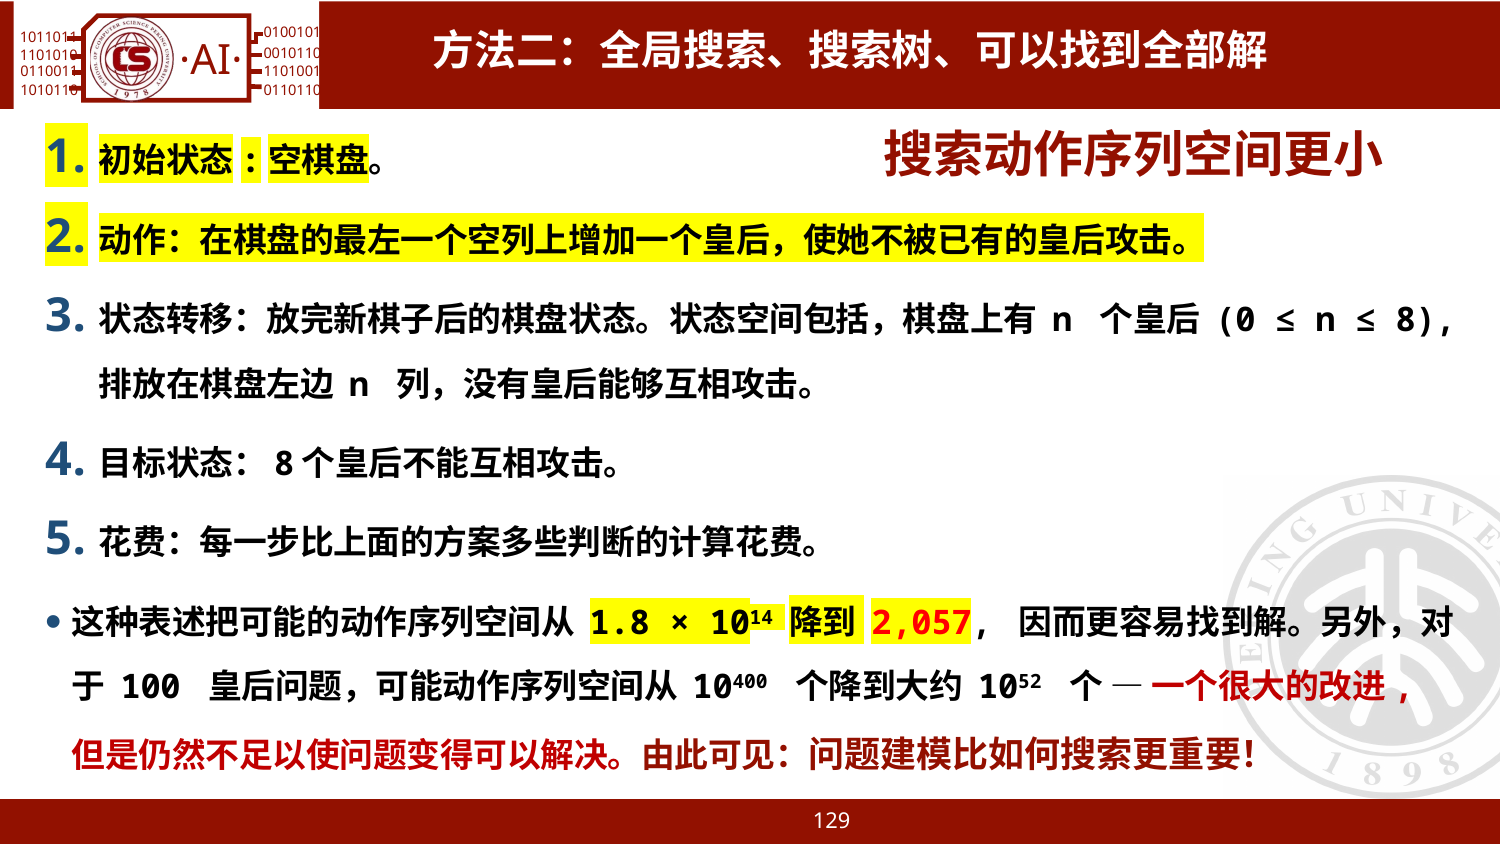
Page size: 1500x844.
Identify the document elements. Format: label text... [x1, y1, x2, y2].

text_box 初始状态:空棋盘。 动作：在棋盘的最左一个空列上增加一个皇后，使她不被已有的皇后攻击。 状态转移：放完新棋子后的棋盘状态。状态空间包括，棋盘上有 n 个皇后 (0 ≤ n ≤ 8), 排放在棋盘左边 n 列，没有皇后能够互相攻击。 目标状态：8个皇后不能互相攻击。 花费：每一步比上面的方案多些判断的计算花费。 这种表述把可能的动作序列空间从 1.8 × 1014 降到 2,057, 因而更容易找到解。另外，对于 100 皇后问题，可能动作序列空间从 10400 个降到大约 1052 个 — 一个很大的改进, 但是仍然不足以使问题变得可以解决。由此可见：问题建模比如何搜索更重要！ [30, 107, 1479, 783]
text_box 搜索动作序列空间更小 [868, 115, 1422, 190]
title 方法二：全局搜索、搜索树、可以找到全部解 [319, 19, 1382, 84]
slide_number 129 [634, 799, 866, 844]
picture [88, 15, 175, 103]
